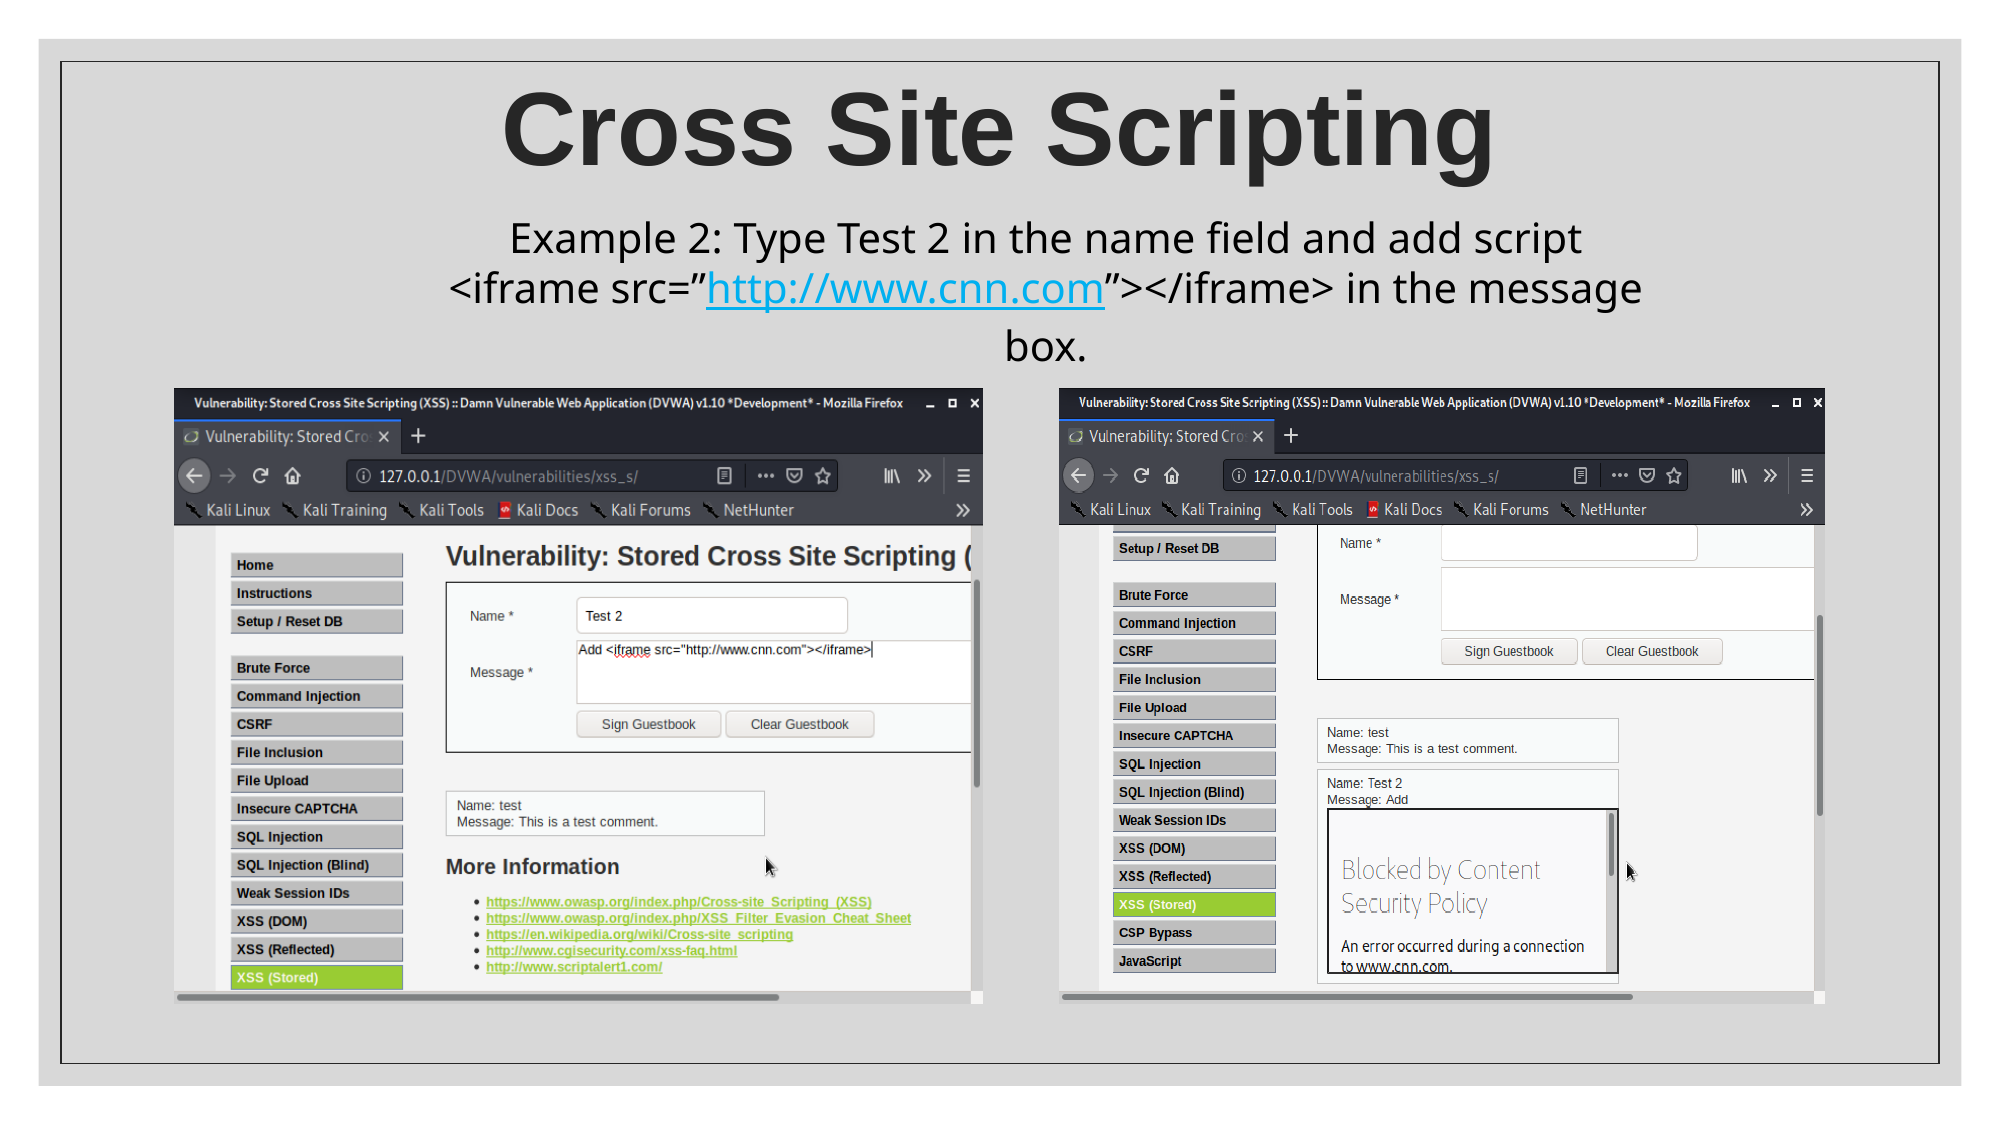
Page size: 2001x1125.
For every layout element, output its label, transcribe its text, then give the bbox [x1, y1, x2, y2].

picture [1059, 388, 1826, 1005]
picture [174, 388, 983, 1005]
text_box Example 2: Type Test 2 in the name field and add script <iframe src=”http://www.cnn.com”></iframe> in the message box. [413, 197, 1679, 363]
title Cross Site Scripting [174, 65, 1825, 198]
